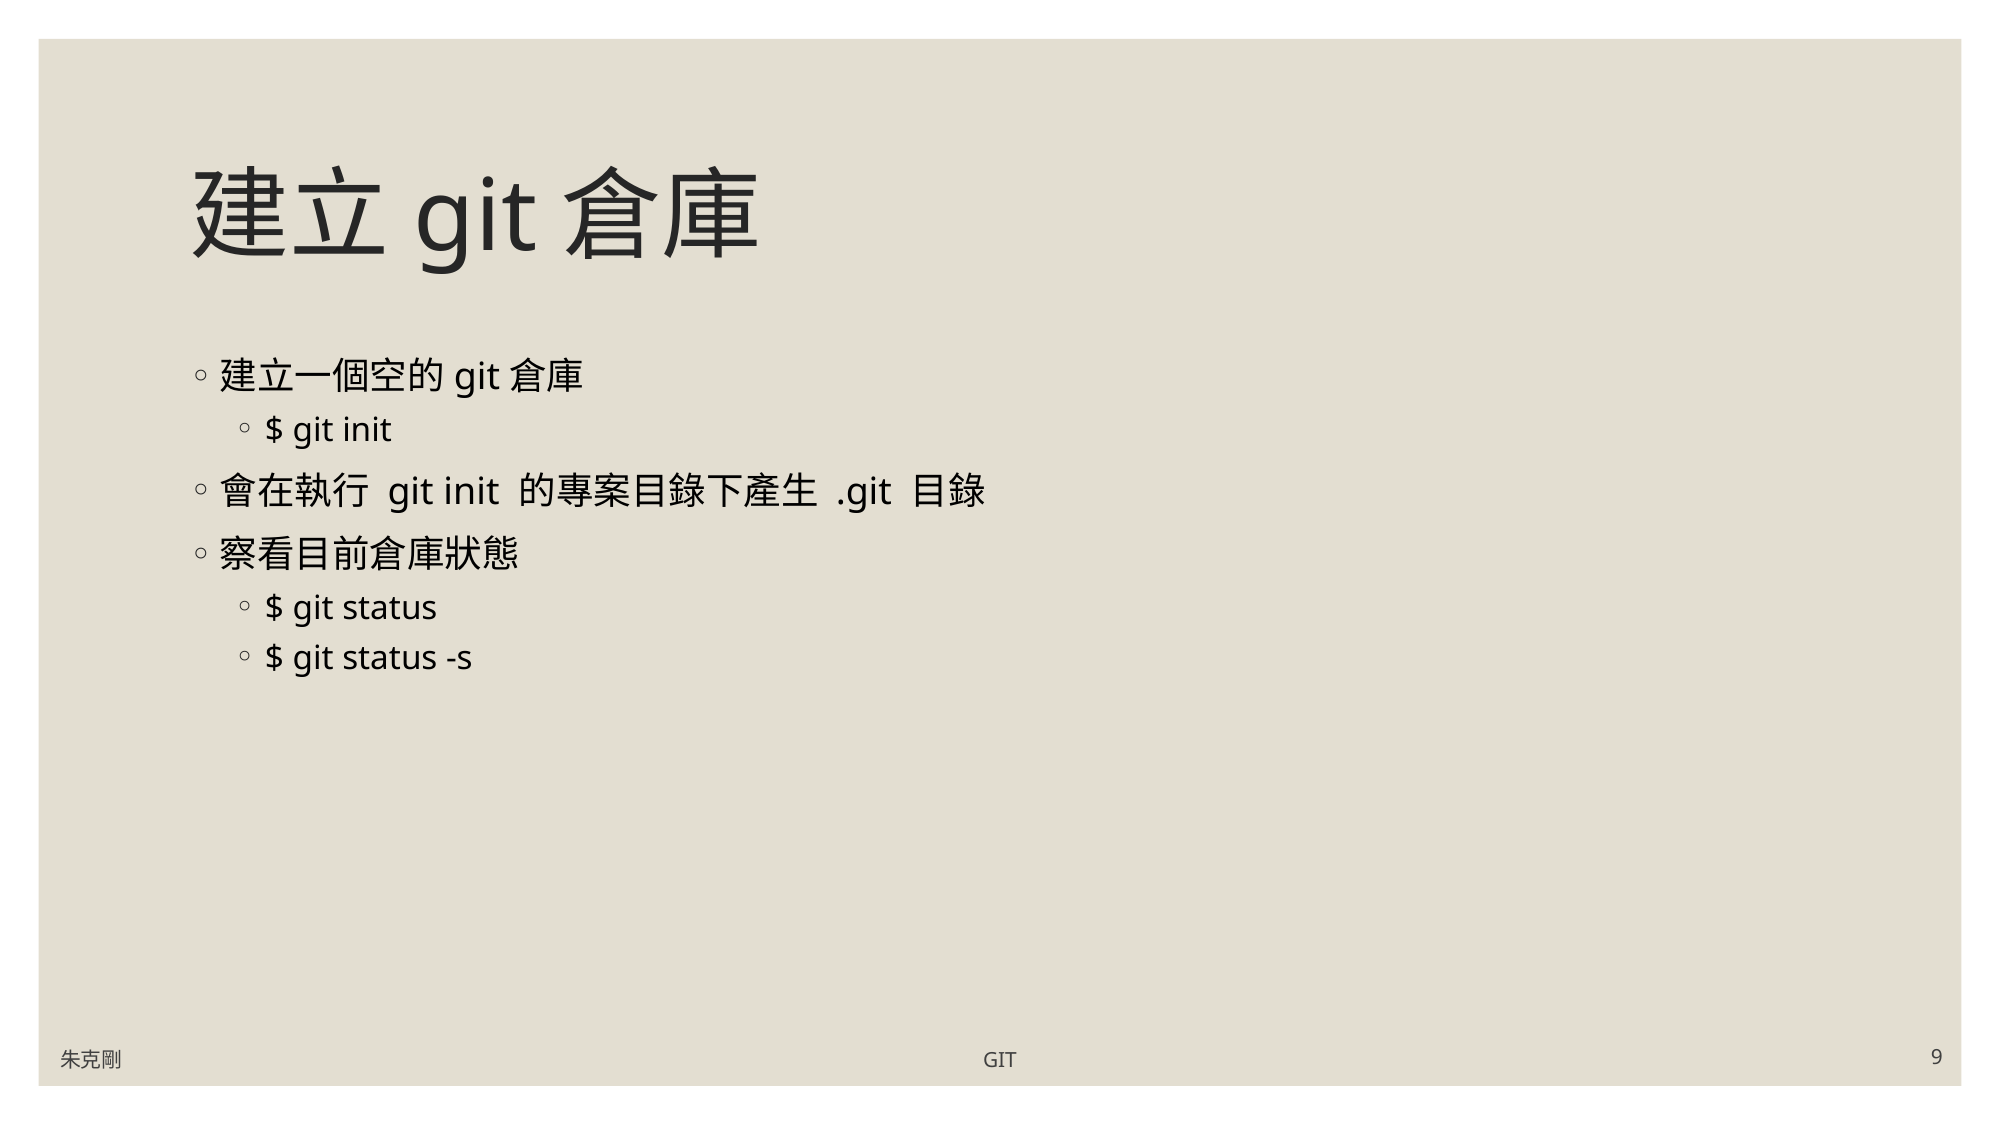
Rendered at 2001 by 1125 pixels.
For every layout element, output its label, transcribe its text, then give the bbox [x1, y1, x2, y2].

title 建立git倉庫 [174, 105, 1825, 331]
slide_number 9 [1717, 1034, 1958, 1080]
list 建立一個空的git倉庫 $ git init 會在執行 git init 的專案目錄下產生 .git 目錄 察看目前倉庫狀態 $ git status $ git status -s [174, 345, 1825, 990]
footer GIT [572, 1034, 1428, 1080]
slide_number 朱克剛 [45, 1034, 495, 1080]
